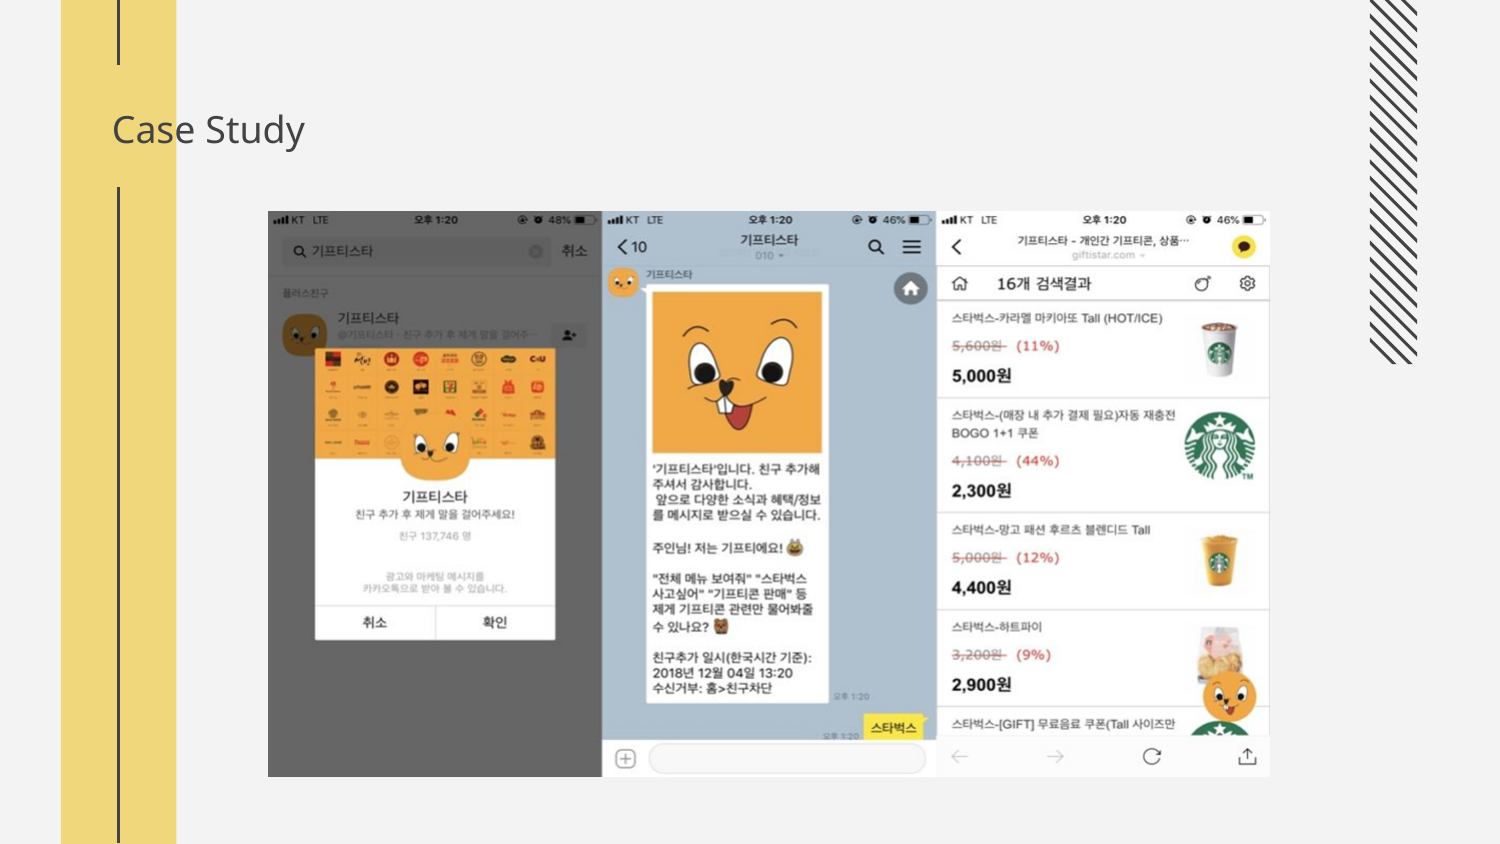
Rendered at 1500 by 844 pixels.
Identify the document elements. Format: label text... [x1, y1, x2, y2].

title Case Study [96, 67, 521, 190]
picture [268, 210, 1270, 777]
